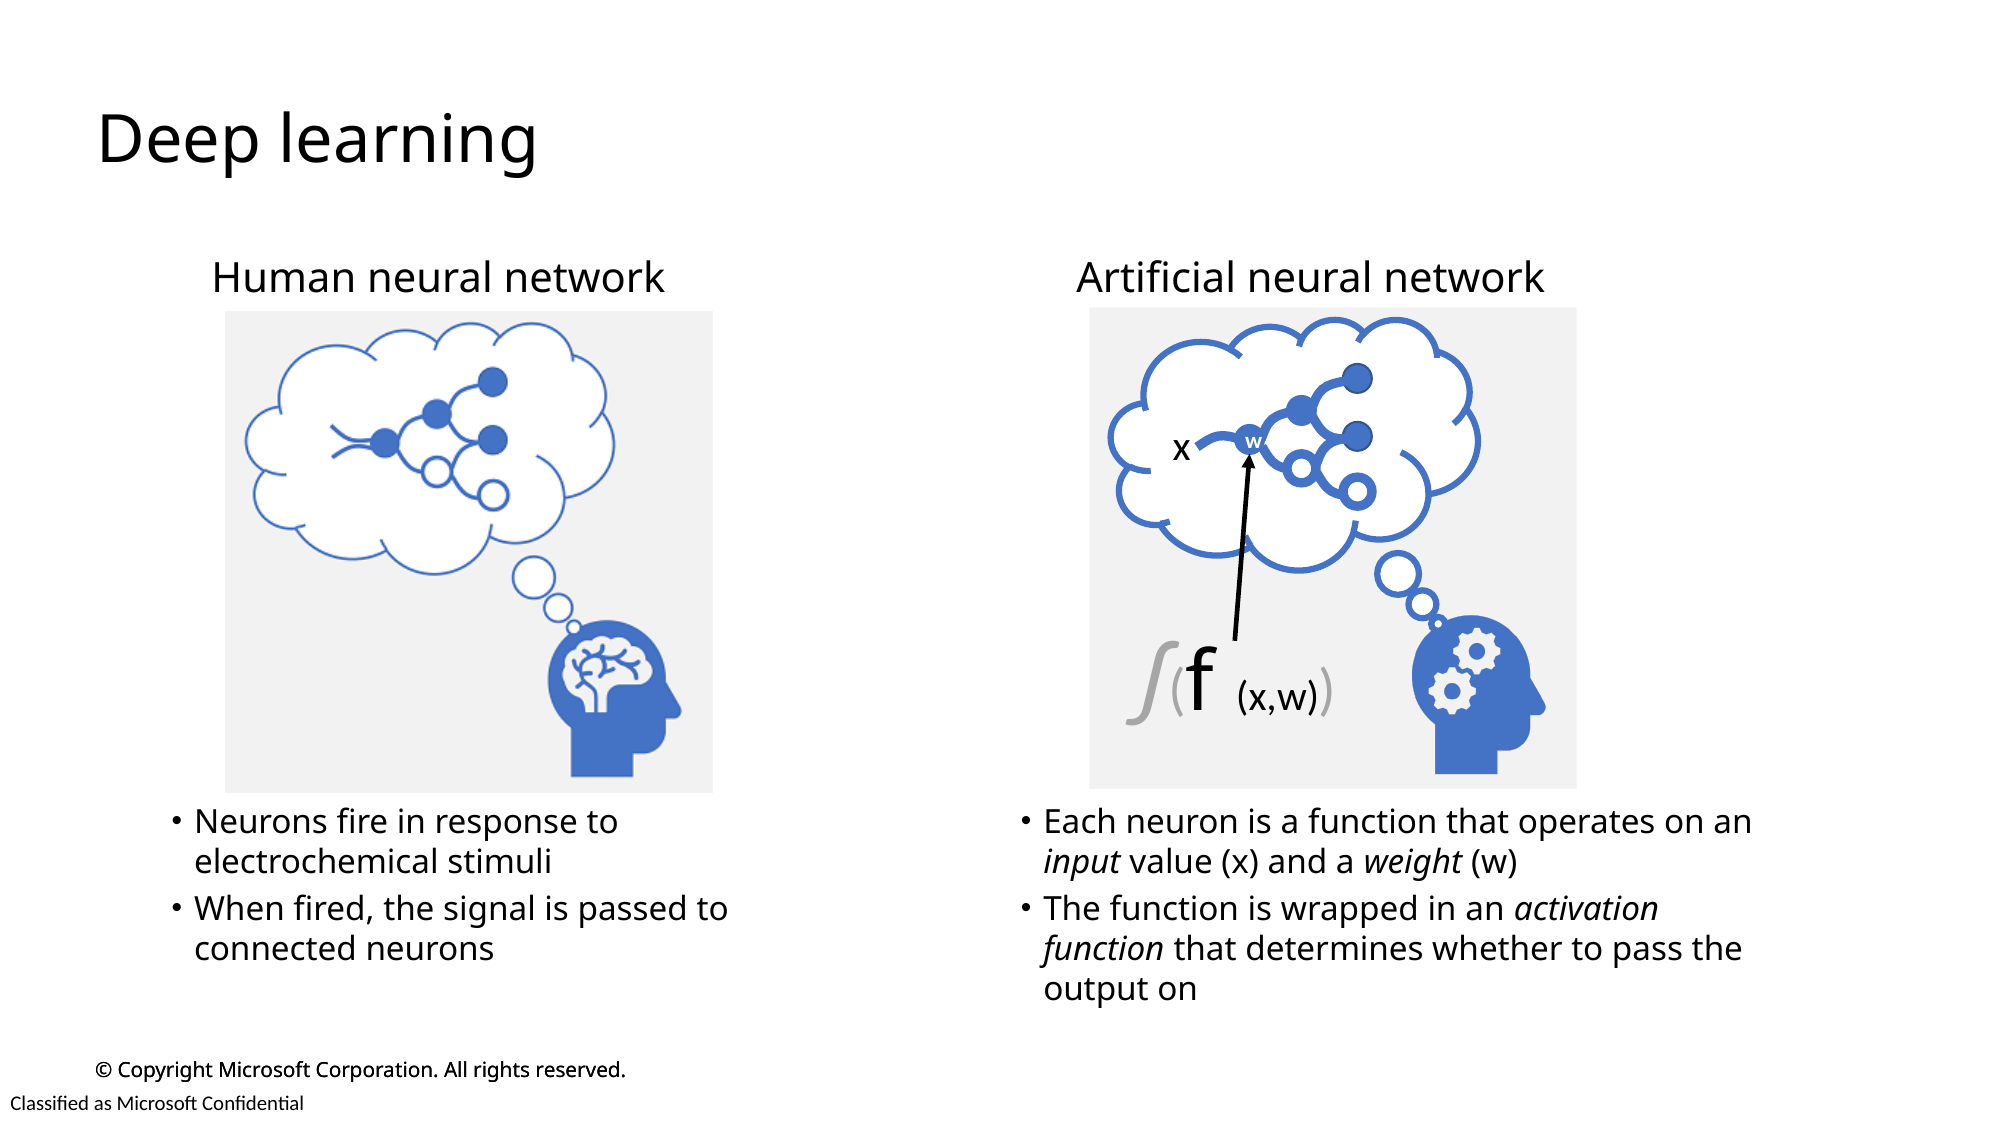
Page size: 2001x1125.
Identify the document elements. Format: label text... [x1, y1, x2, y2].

footer © Copyright Microsoft Corporation. All rights reserved. [95, 1053, 776, 1086]
text_box Artificial neural network [1076, 251, 1546, 302]
text_box Each neuron is a function that operates on an input value (x) and a weight (w) The function is wrapped in an activation function that determines whether to pass the output on [1020, 800, 1764, 1007]
text_box Human neural network [211, 251, 666, 302]
picture [225, 310, 714, 793]
title Deep learning [96, 96, 1904, 177]
text_box Neurons fire in response to electrochemical stimuli When fired, the signal is passed to connected neurons [171, 800, 838, 967]
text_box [1089, 307, 1577, 793]
